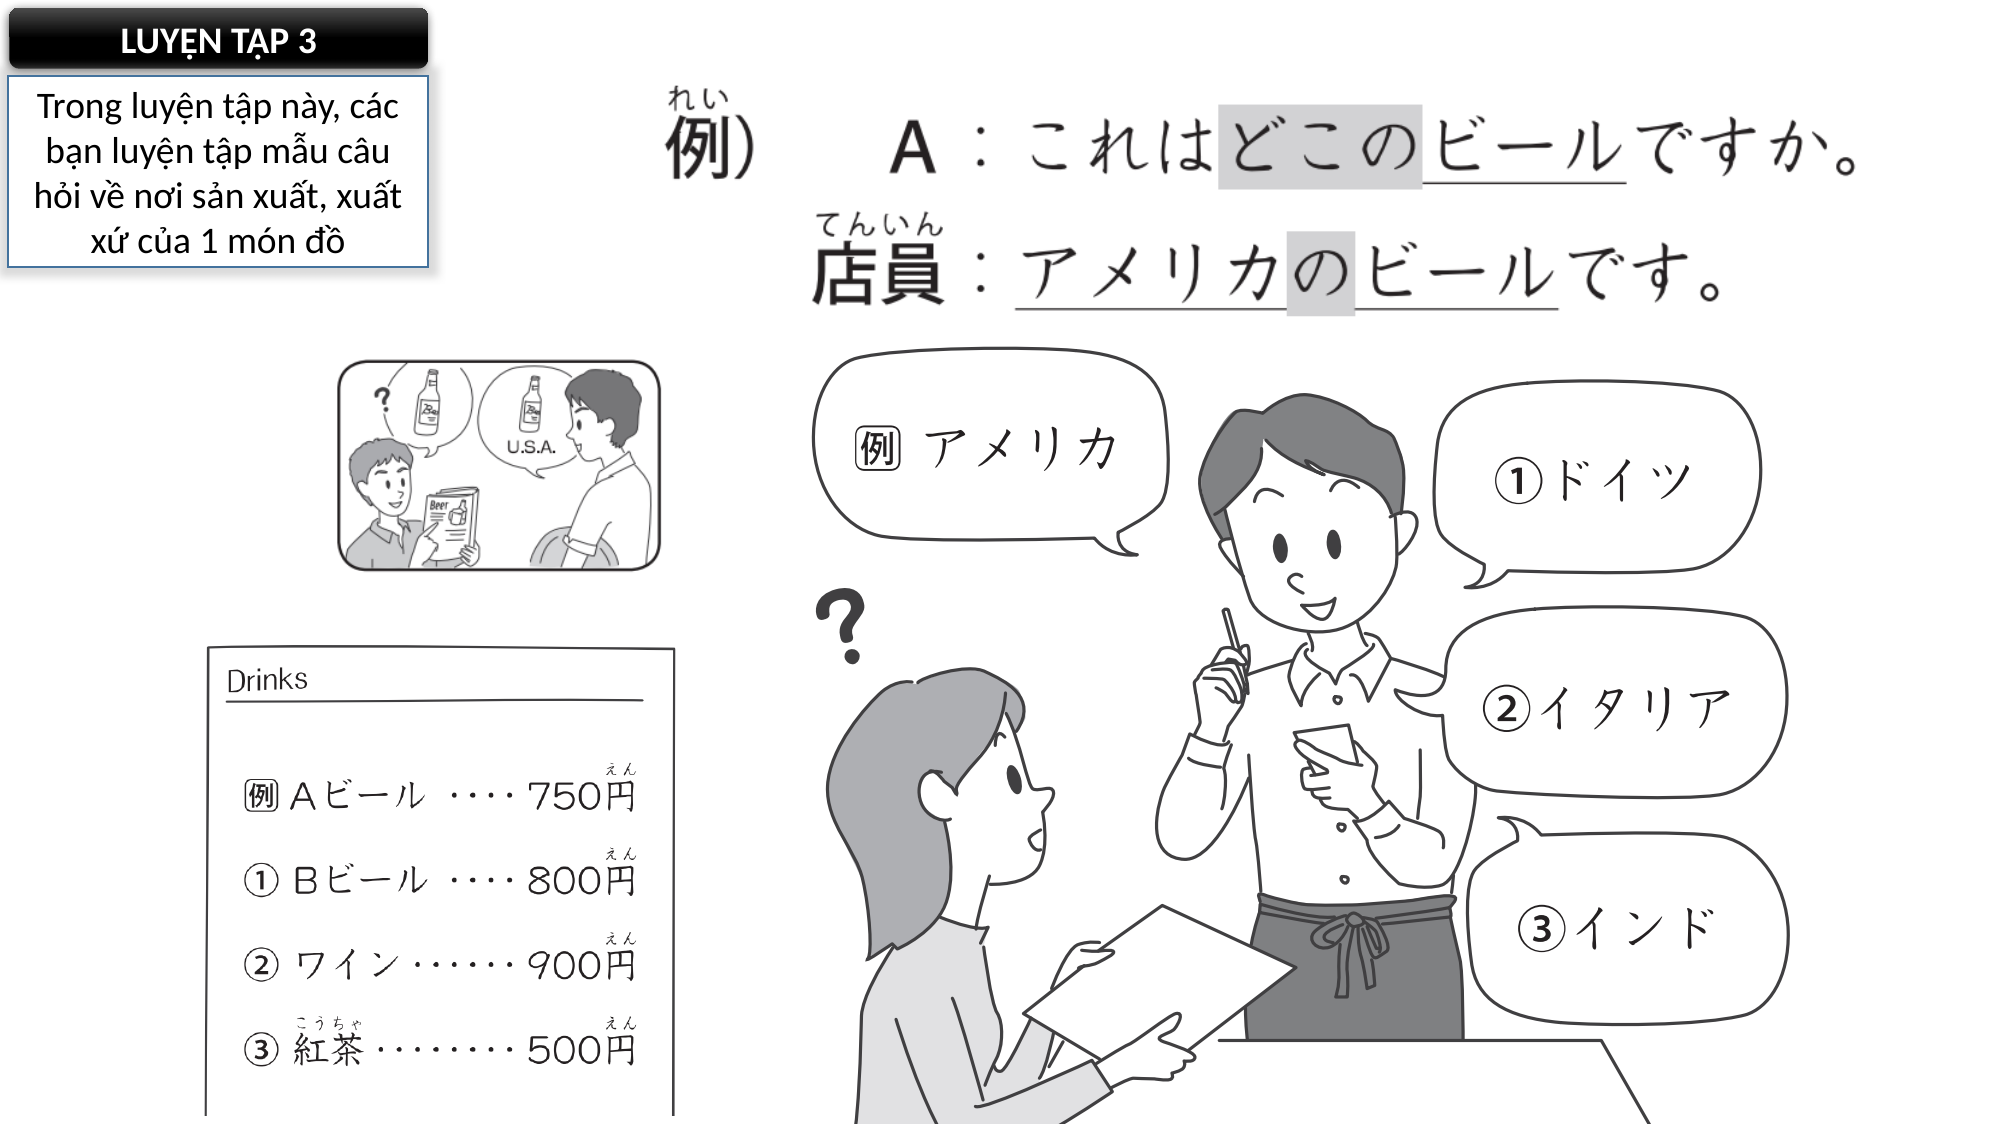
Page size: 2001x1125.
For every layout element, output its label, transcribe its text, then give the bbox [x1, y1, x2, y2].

text_box LUYỆN TẬP 3 [9, 7, 429, 62]
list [191, 637, 693, 1125]
picture [317, 63, 1905, 1125]
text_box Trong luyện tập này, các bạn luyện tập mẫu câu hỏi về nơi sản xuất, xuất xứ của 1 món đồ [7, 75, 429, 268]
